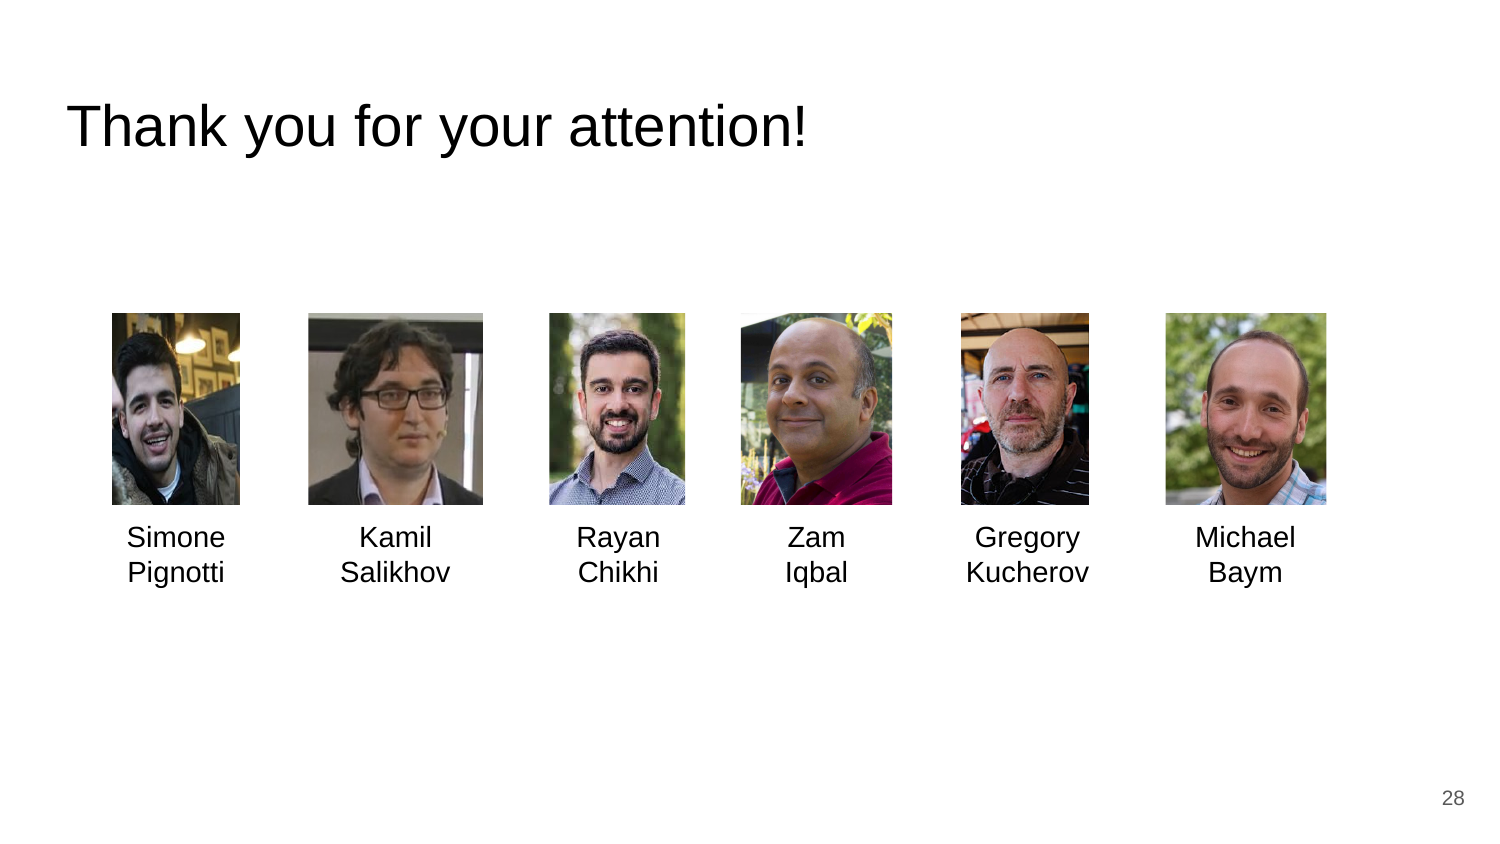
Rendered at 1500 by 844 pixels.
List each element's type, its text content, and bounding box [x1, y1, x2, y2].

picture [308, 313, 484, 505]
text_box Kamil Salikhov [325, 512, 466, 596]
slide_number 28 [1389, 764, 1480, 830]
text_box Simone Pignotti [111, 511, 241, 596]
title Thank you for your attention! [51, 72, 1449, 167]
picture [549, 313, 686, 505]
text_box Michael Baym [1165, 511, 1326, 596]
text_box Rayan Chikhi [561, 512, 676, 596]
picture [112, 313, 241, 505]
picture [740, 313, 893, 505]
picture [961, 313, 1089, 505]
text_box Zam Iqbal [769, 512, 864, 596]
picture [1165, 313, 1327, 505]
text_box Gregory Kucherov [950, 510, 1105, 596]
